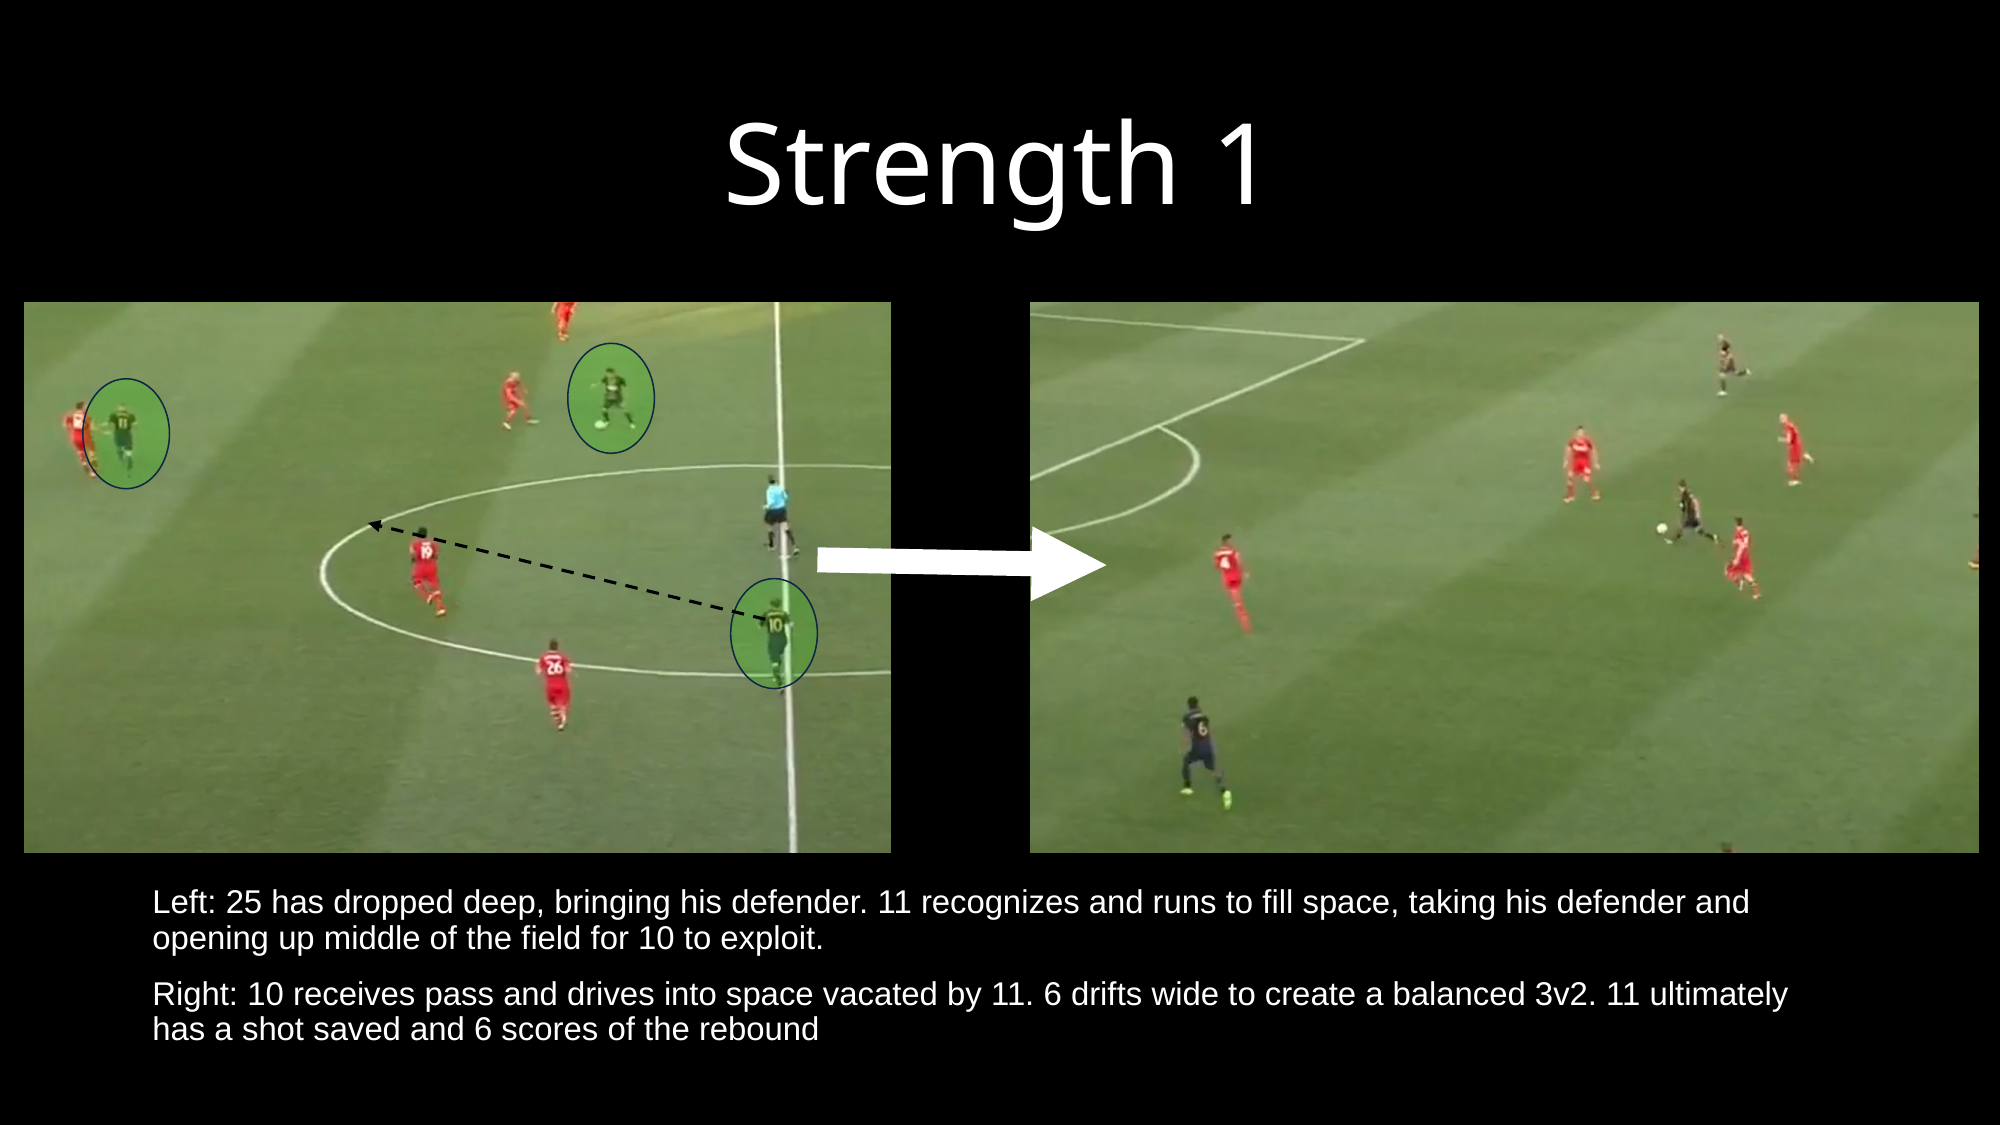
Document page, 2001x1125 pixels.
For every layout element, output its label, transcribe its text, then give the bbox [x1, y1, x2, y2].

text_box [367, 522, 766, 620]
title Strength 1 [137, 59, 1863, 278]
picture [1030, 302, 1979, 854]
list Left: 25 has dropped deep, bringing his defender. 11 recognizes and runs to fill space, taking his defender and opening up middle of the field for 10 to exploit. Right: 10 receives pass and drives into space vacated by 11. 6 drifts wide to create a balanced 3v2. 11 ultimately has a shot saved and 6 scores of the rebound [137, 877, 1863, 1057]
picture [24, 302, 892, 854]
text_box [817, 559, 1107, 566]
